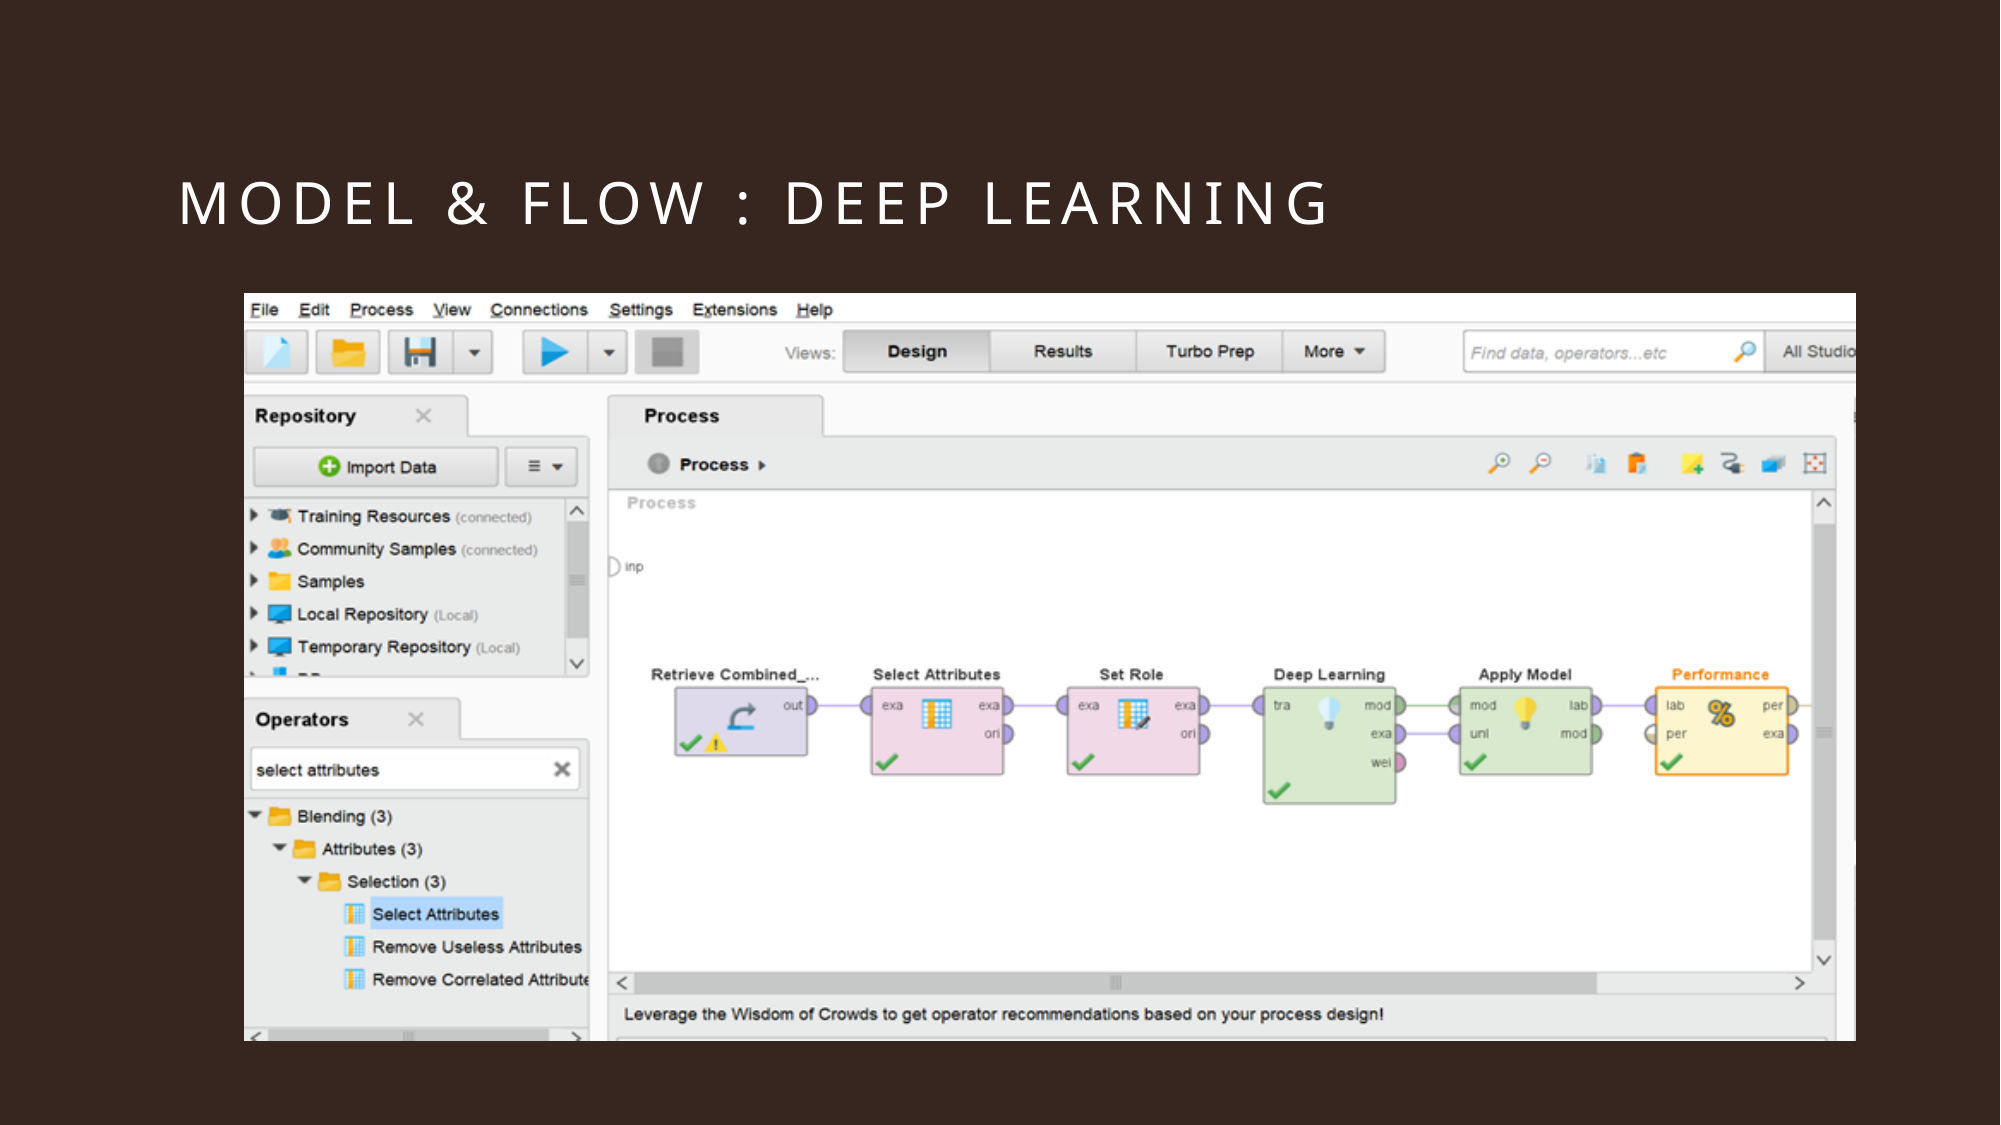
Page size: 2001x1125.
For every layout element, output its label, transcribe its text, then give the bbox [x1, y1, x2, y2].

title Model & flow : Deep learning [177, 165, 1822, 274]
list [243, 293, 1856, 1042]
